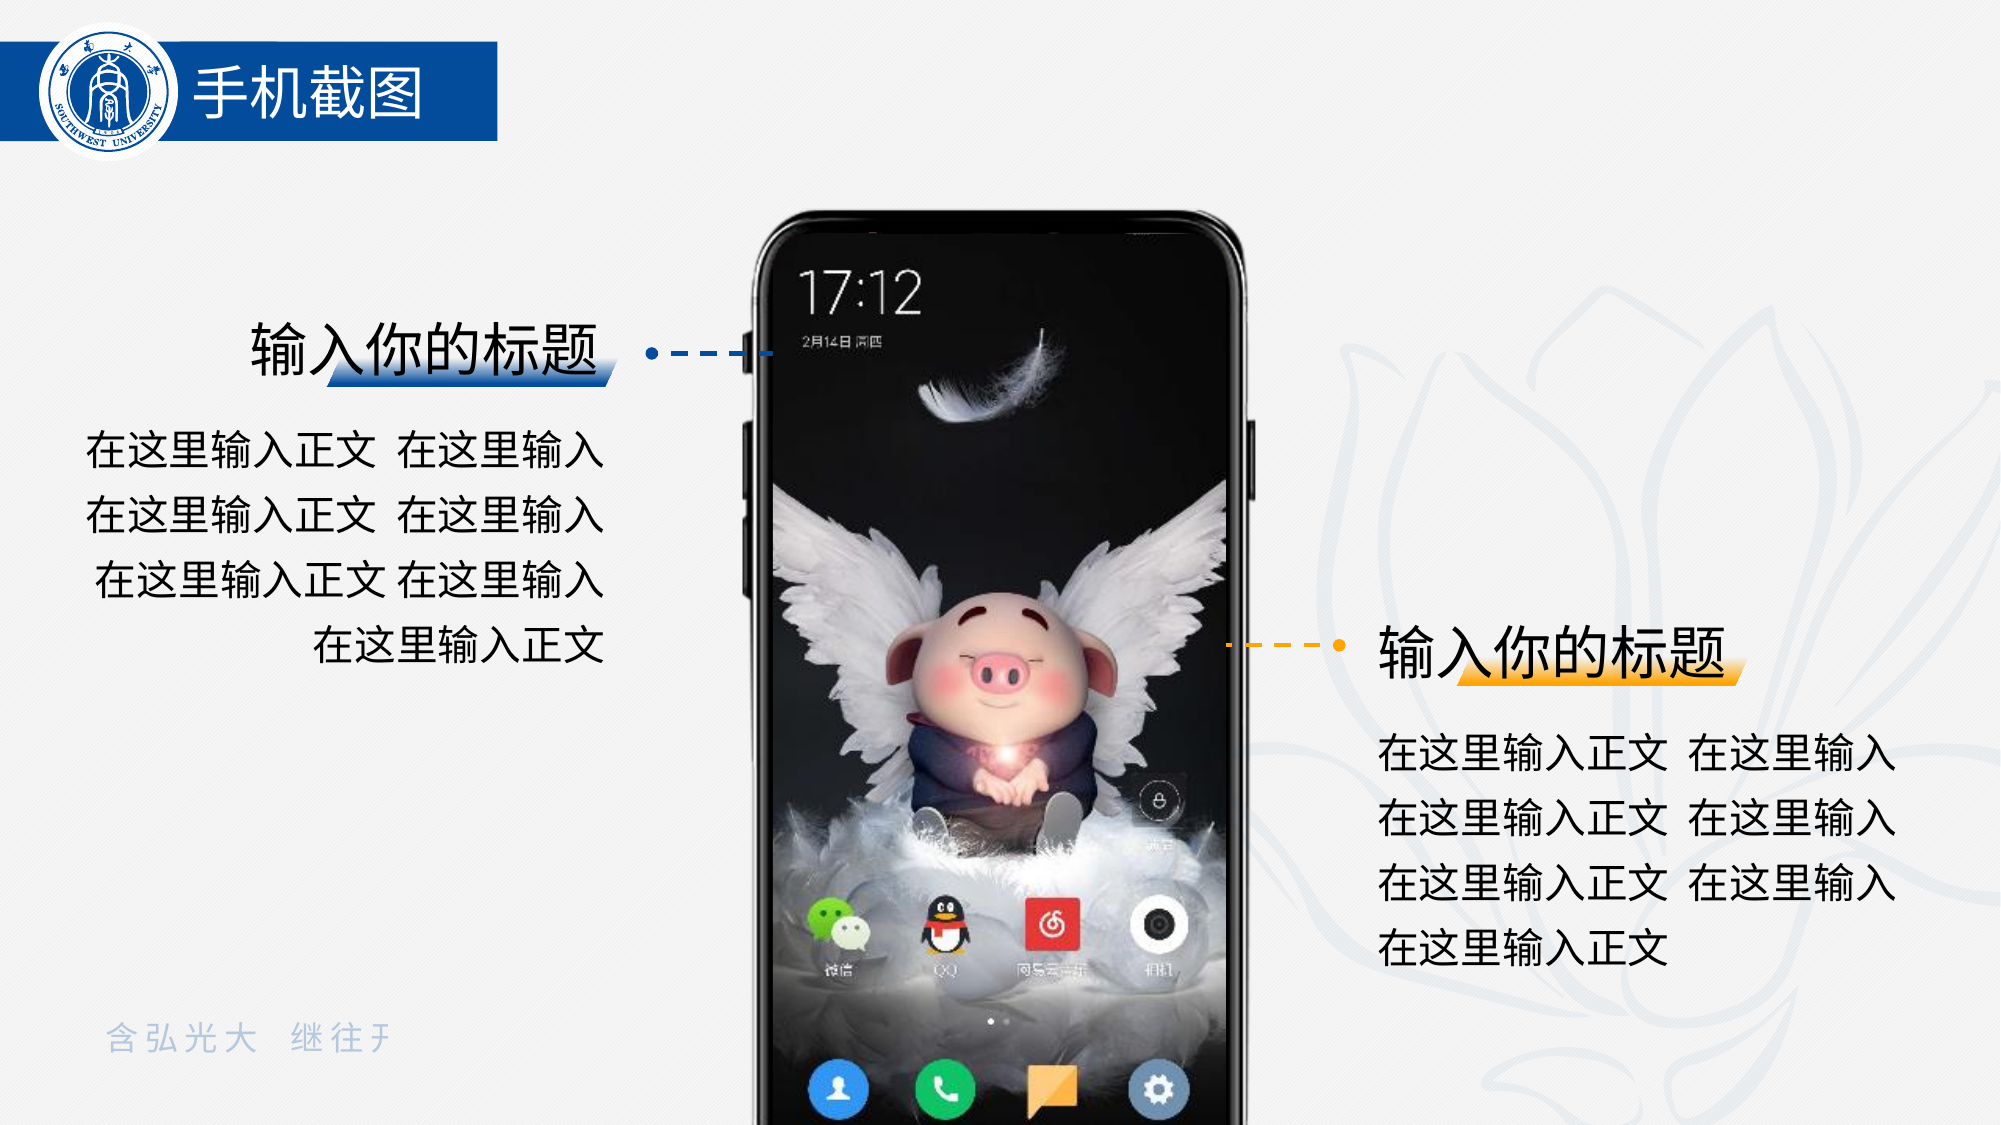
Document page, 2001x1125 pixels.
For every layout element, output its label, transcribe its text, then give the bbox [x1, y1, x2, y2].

text_box 在这里输入正文 在这里输入 在这里输入正文 在这里输入 在这里输入正文 在这里输入 在这里输入正文 [1362, 704, 2000, 980]
list 手机截图 [180, 41, 498, 141]
picture [660, 159, 1340, 1125]
text_box 输入你的标题 [100, 305, 614, 391]
text_box 在这里输入正文 在这里输入 在这里输入正文 在这里输入 在这里输入正文 在这里输入 在这里输入正文 [0, 401, 620, 677]
text_box 输入你的标题 [1362, 608, 1876, 694]
text_box [614, 357, 619, 368]
